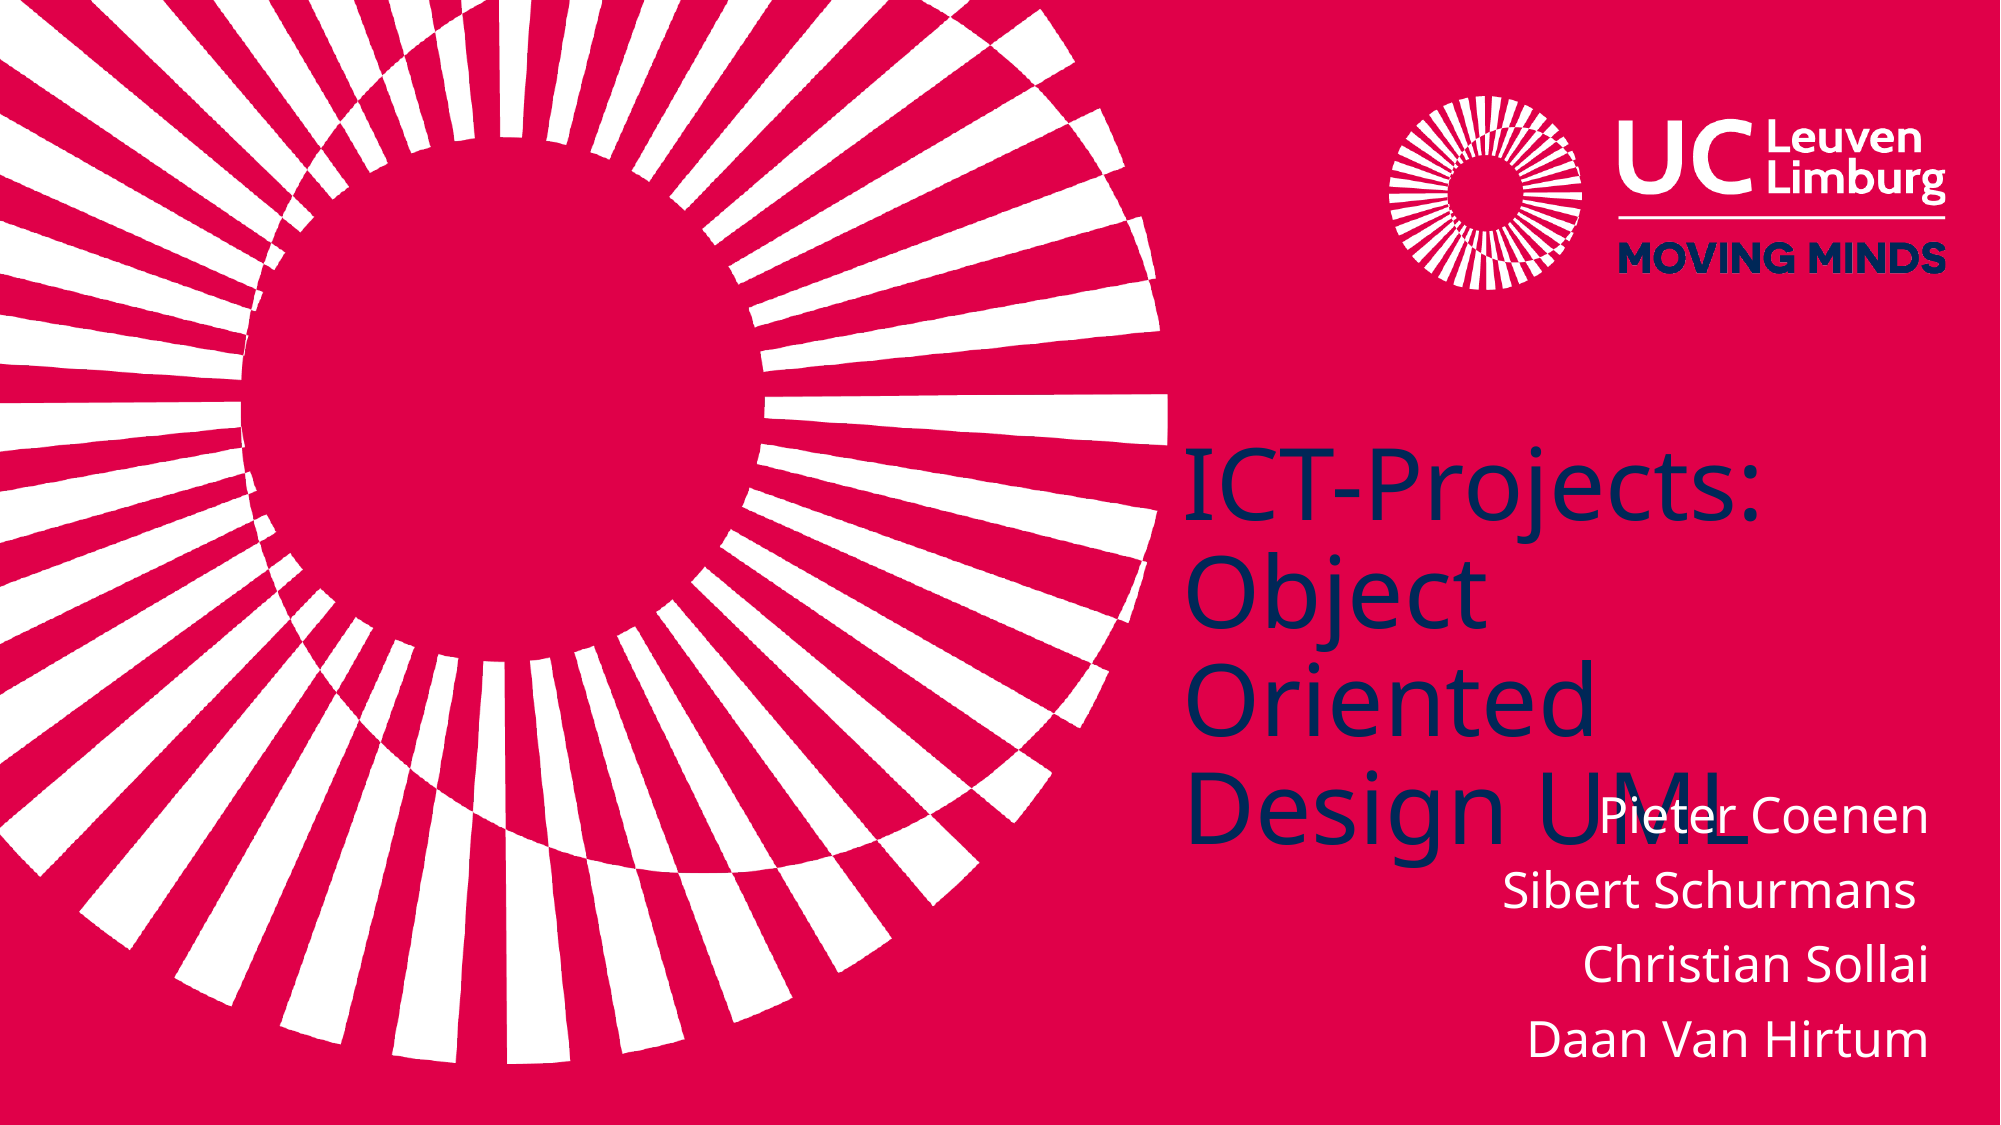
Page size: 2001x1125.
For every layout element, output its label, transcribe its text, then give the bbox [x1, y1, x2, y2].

picture [1389, 96, 1946, 290]
picture [0, 0, 1168, 1064]
title ICT-Projects: Object Oriented Design UML [1167, 426, 1946, 777]
subtitle Pieter Coenen Sibert Schurmans Christian Sollai Daan Van Hirtum [1167, 795, 1946, 1064]
